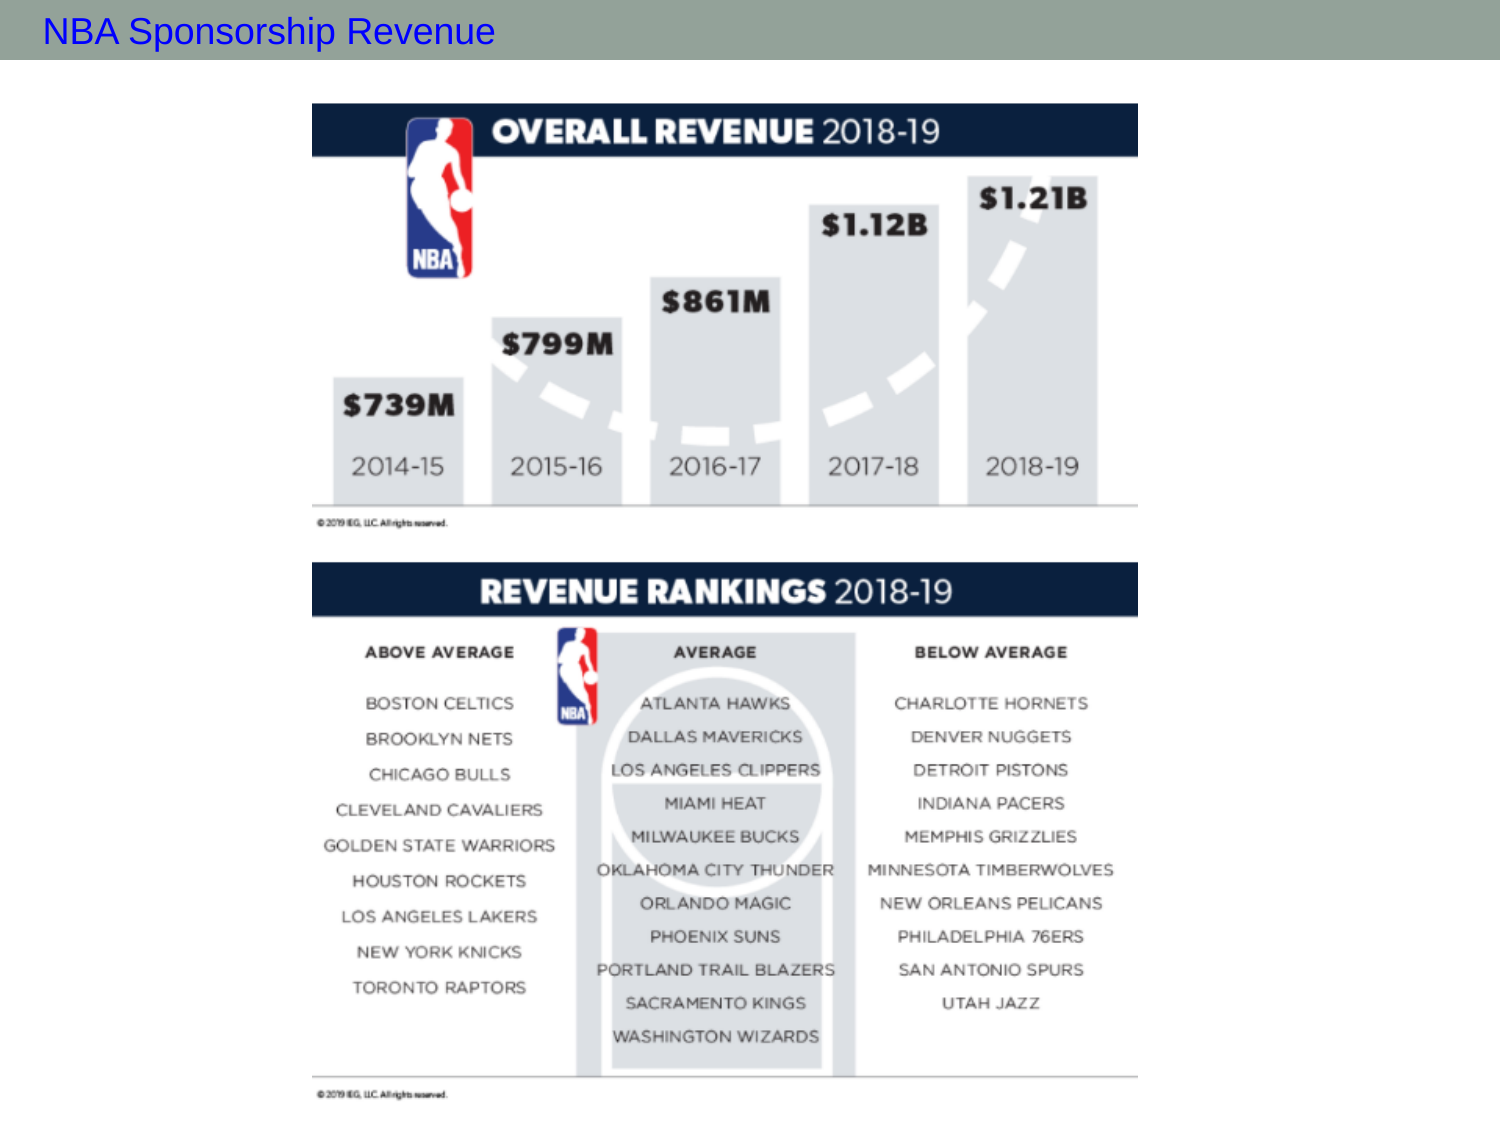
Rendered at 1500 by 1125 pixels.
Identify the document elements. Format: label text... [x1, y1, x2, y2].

text_box NBA Sponsorship Revenue [27, 0, 511, 60]
picture [312, 99, 1138, 1109]
